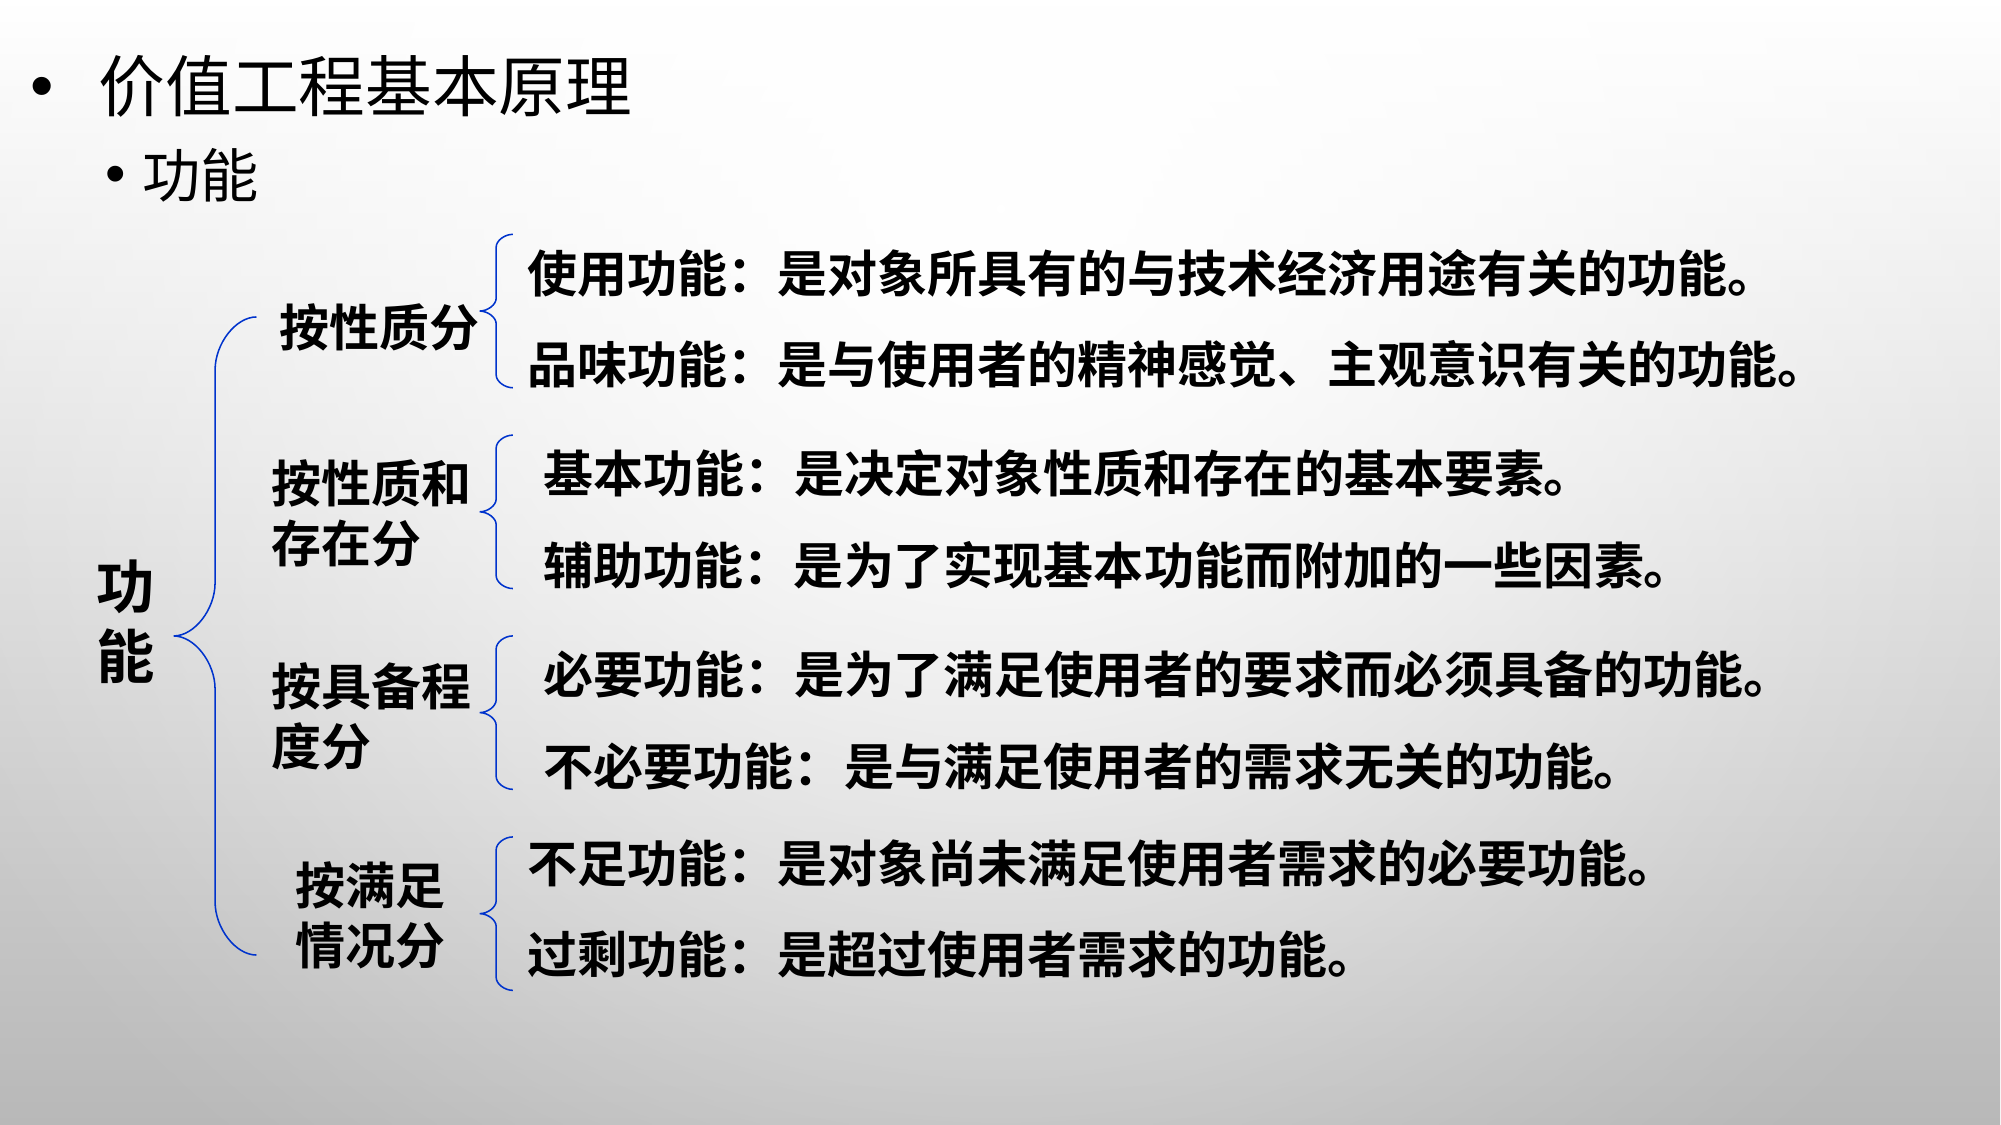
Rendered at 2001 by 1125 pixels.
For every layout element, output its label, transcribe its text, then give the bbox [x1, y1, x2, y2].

list 价值工程基本原理 功能 [15, 33, 2000, 377]
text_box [81, 234, 1919, 992]
picture [0, 0, 2000, 1125]
